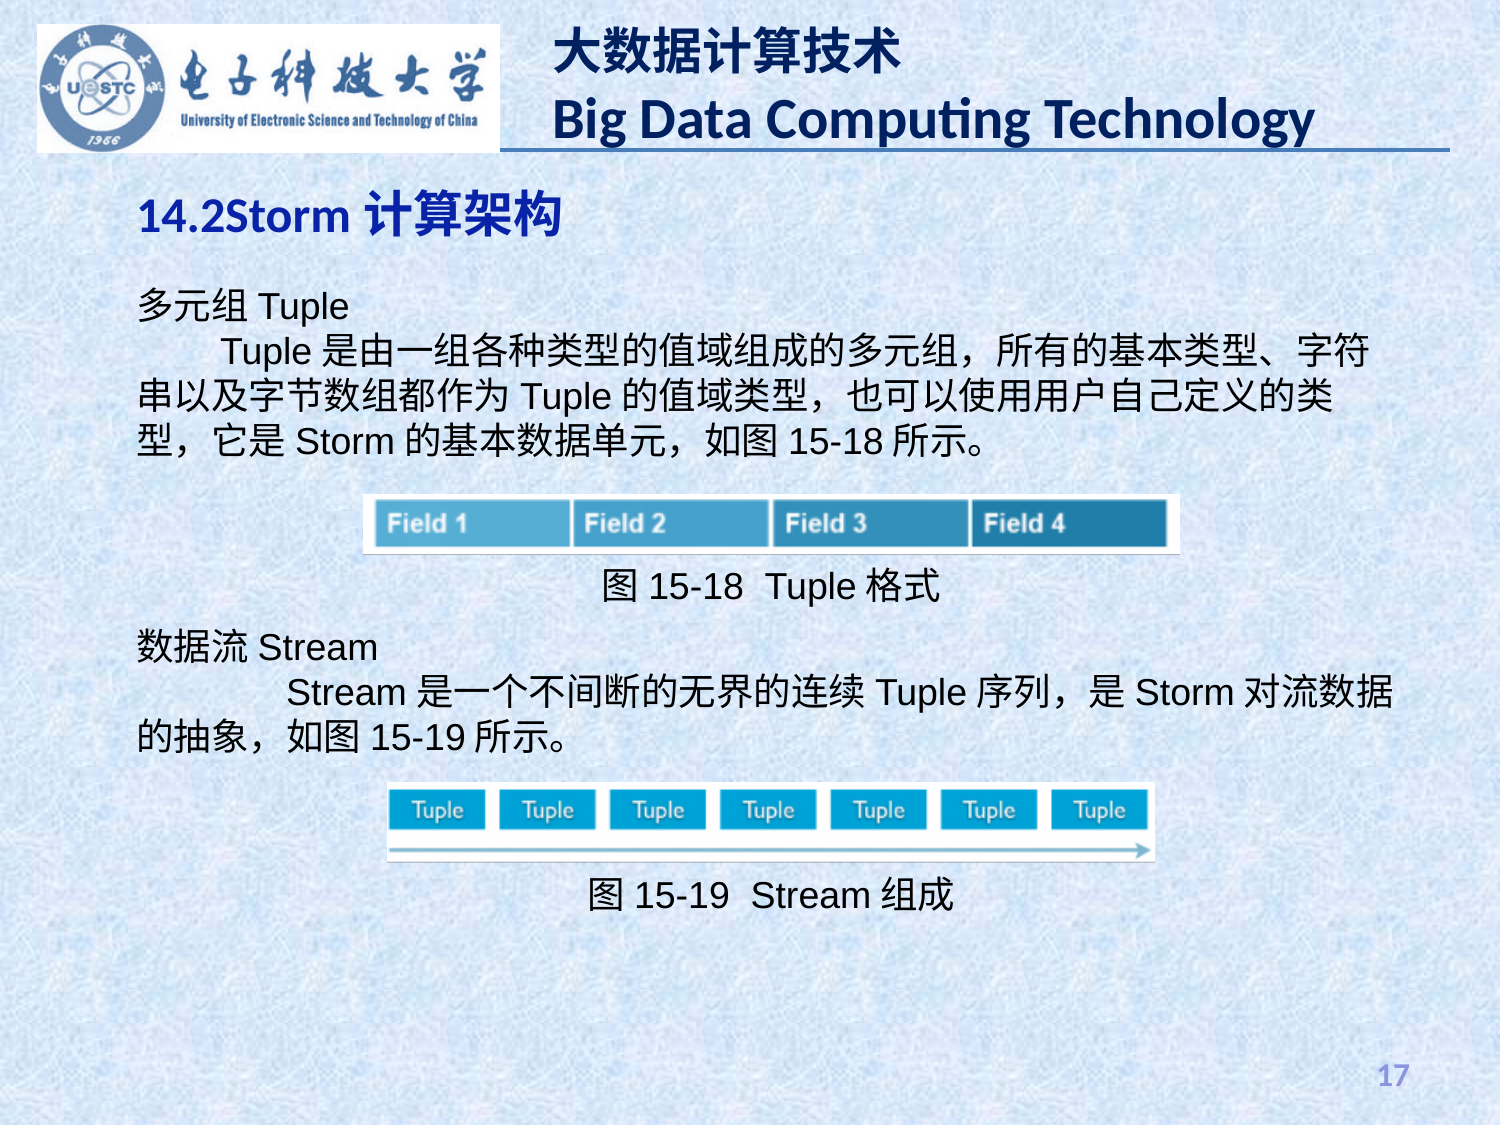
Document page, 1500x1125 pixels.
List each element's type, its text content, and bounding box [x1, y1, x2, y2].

picture [0, 0, 1500, 1125]
text_box 图15-18 Tuple格式 [587, 565, 956, 615]
text_box 14.2Storm计算架构 [121, 175, 1422, 250]
slide_number 17 [1074, 1042, 1425, 1103]
text_box 数据流Stream Stream是一个不间断的无界的连续Tuple序列，是Storm对流数据的抽象，如图15-19所示。 [121, 615, 1422, 765]
text_box 多元组Tuple Tuple是由一组各种类型的值域组成的多元组，所有的基本类型、字符串以及字节数组都作为Tuple的值域类型，也可以使用用户自己定义的类型，它是Storm的基本数据单元，如图15-18所示。 [121, 274, 1422, 560]
text_box 图15-19 Stream组成 [572, 871, 970, 924]
text_box 大数据计算技术 Big Data Computing Technology [537, 12, 1450, 149]
